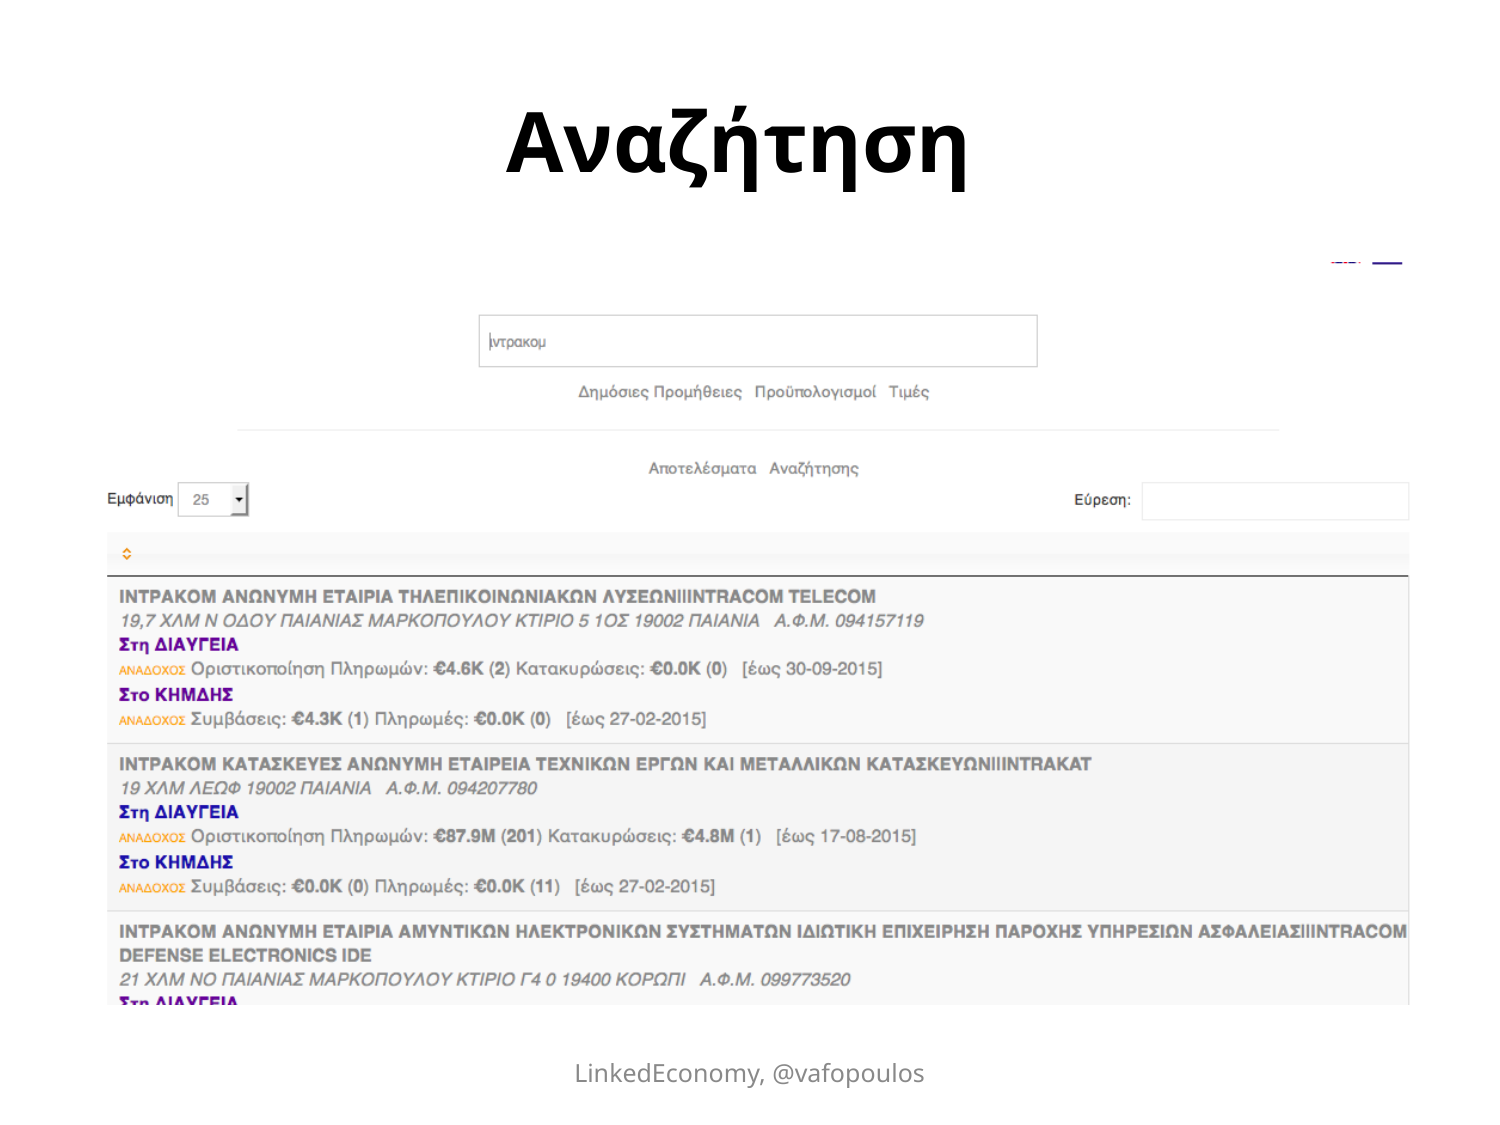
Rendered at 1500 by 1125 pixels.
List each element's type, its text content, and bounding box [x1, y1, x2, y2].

footer LinkedEconomy, @vafopoulos [512, 1042, 988, 1103]
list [74, 262, 1426, 1006]
title Αναζήτηση [75, 45, 1425, 233]
